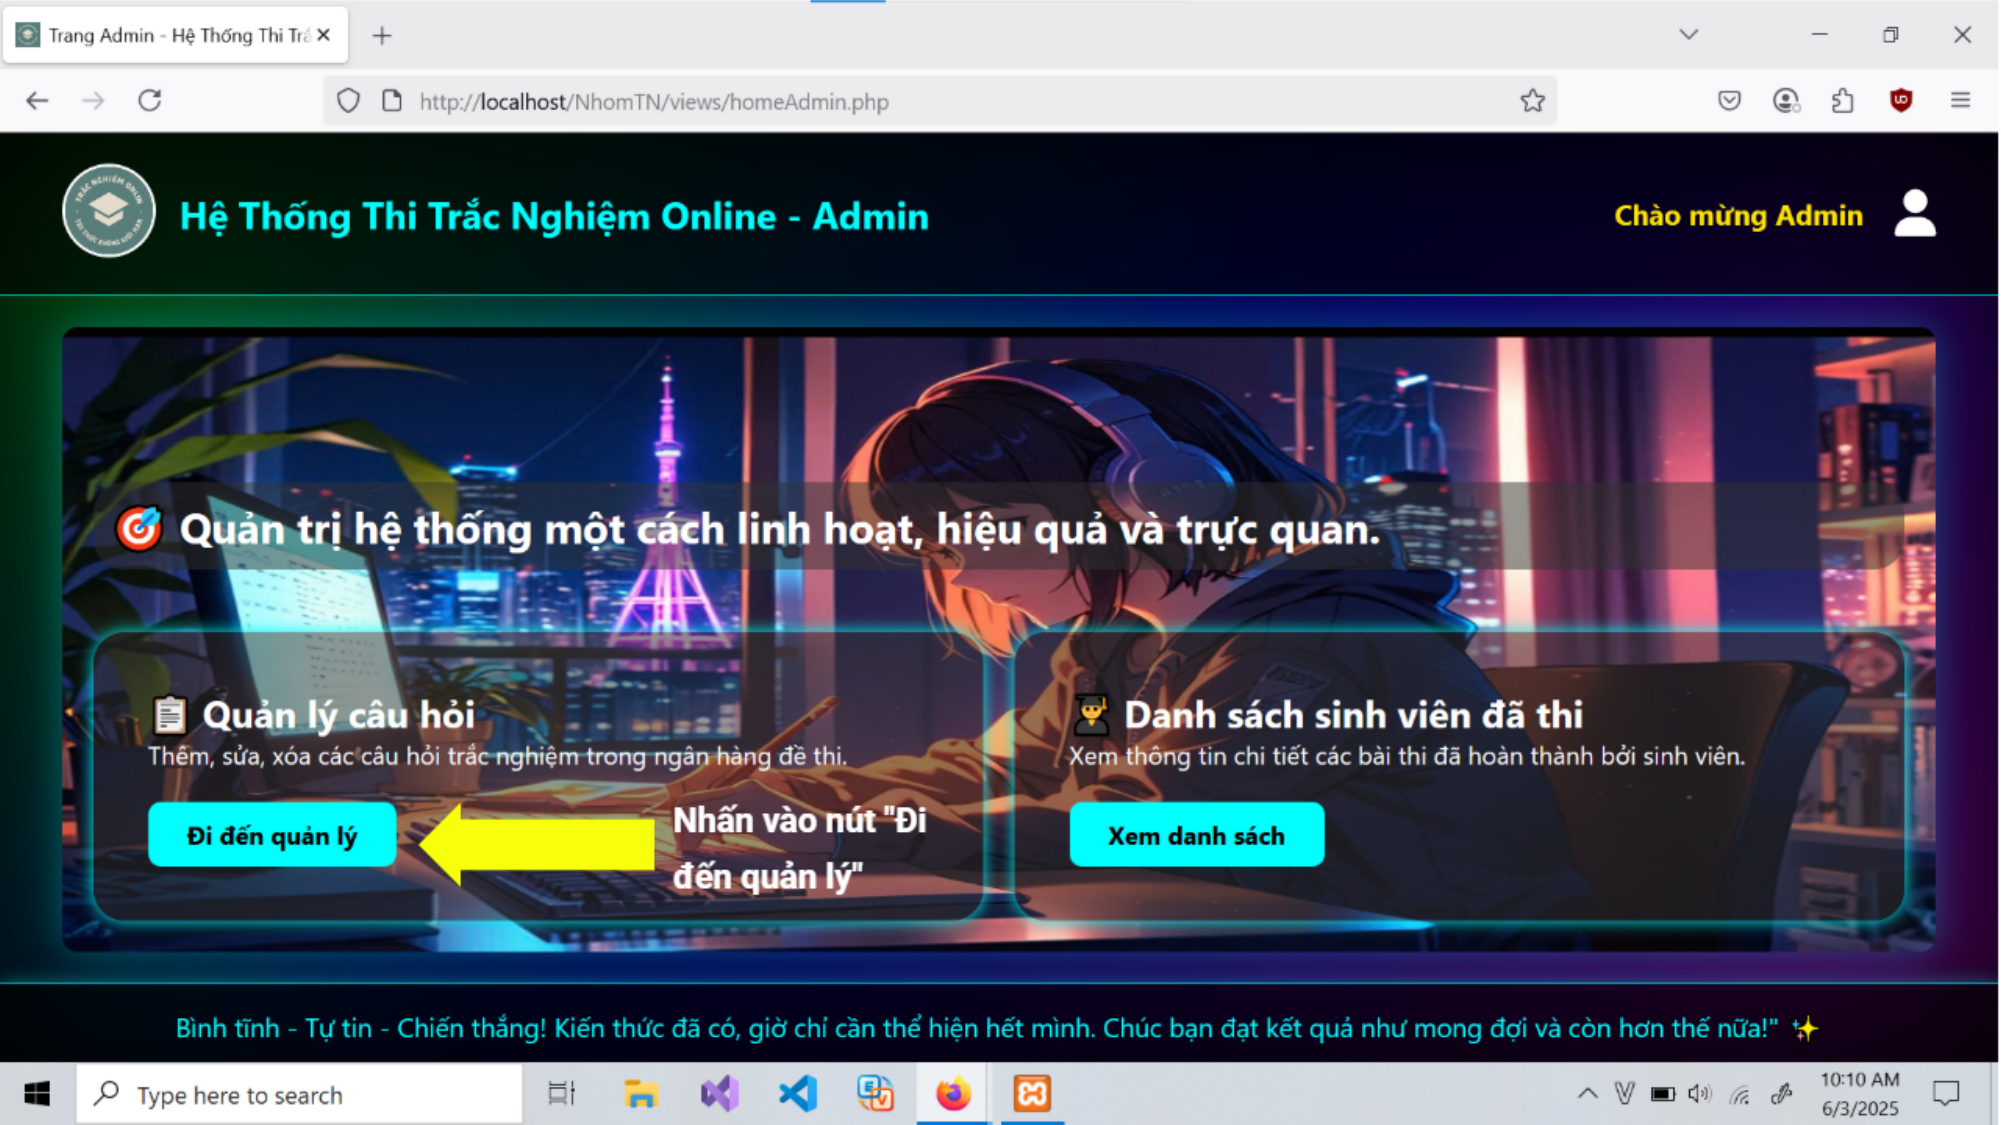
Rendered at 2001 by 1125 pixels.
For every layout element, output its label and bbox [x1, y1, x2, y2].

list [0, 0, 2000, 1125]
